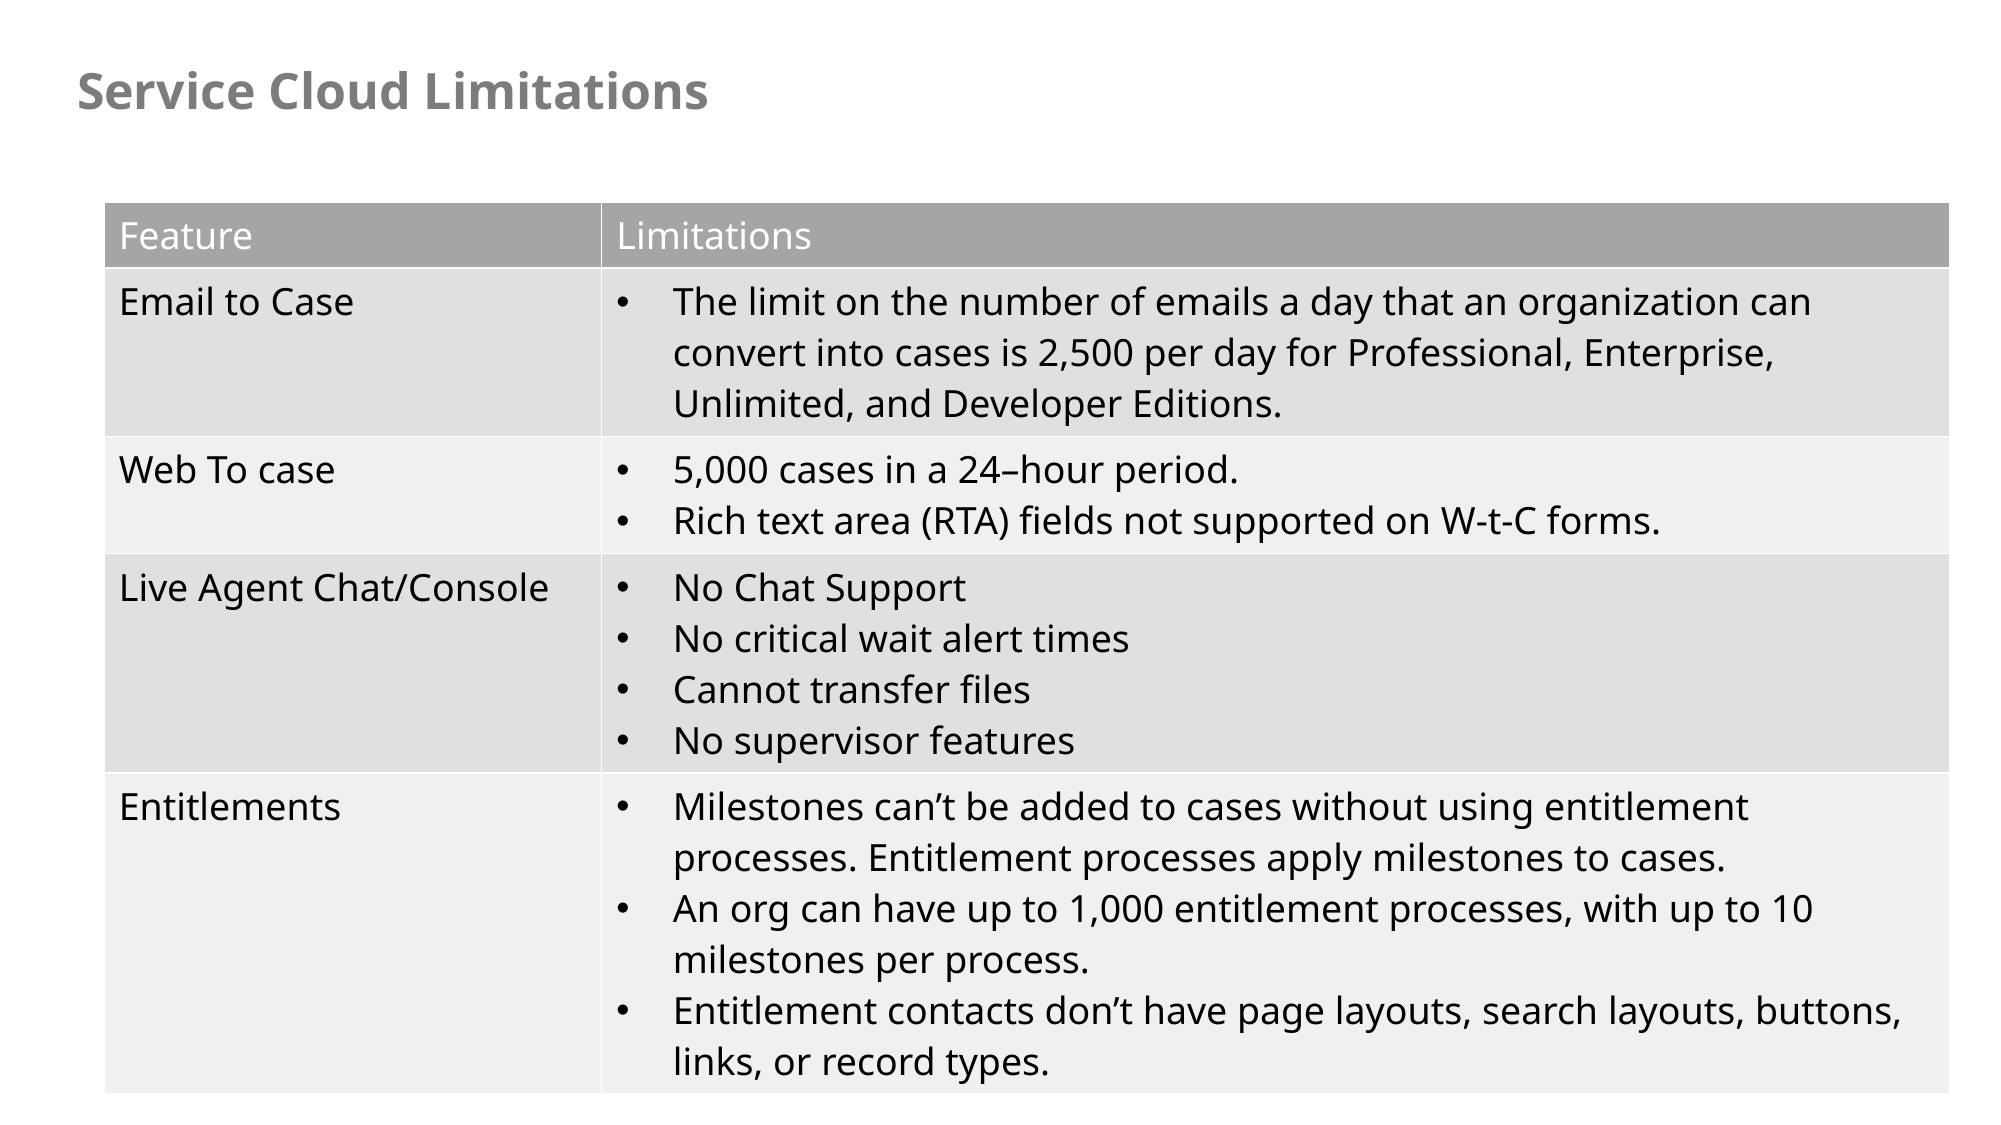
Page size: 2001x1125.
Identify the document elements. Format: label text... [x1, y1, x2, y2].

table_cell Live Agent Chat/Console [105, 554, 601, 772]
table_cell Entitlements [105, 774, 601, 1093]
table_cell No Chat Support No critical wait alert times Cannot transfer files No supervisor features [602, 554, 1949, 772]
table_cell Email to Case [105, 269, 601, 436]
table_cell Web To case [105, 437, 601, 553]
table_cell The limit on the number of emails a day that an organization can convert into cases is 2,500 per day for Professional, Enterprise, Unlimited, and Developer Editions. [602, 269, 1949, 436]
title Service Cloud Limitations [77, 66, 1923, 181]
table_header Limitations [602, 203, 1949, 267]
table_cell 5,000 cases in a 24–hour period. Rich text area (RTA) fields not supported on W-t-C forms. [602, 437, 1949, 553]
footer [662, 1042, 1338, 1103]
table_cell Milestones can’t be added to cases without using entitlement processes. Entitlement processes apply milestones to cases. An org can have up to 1,000 entitlement processes, with up to 10 milestones per process. Entitlement contacts don’t have page layouts, search layouts, buttons, links, or record types. [602, 774, 1949, 1093]
table_header Feature [105, 203, 601, 267]
